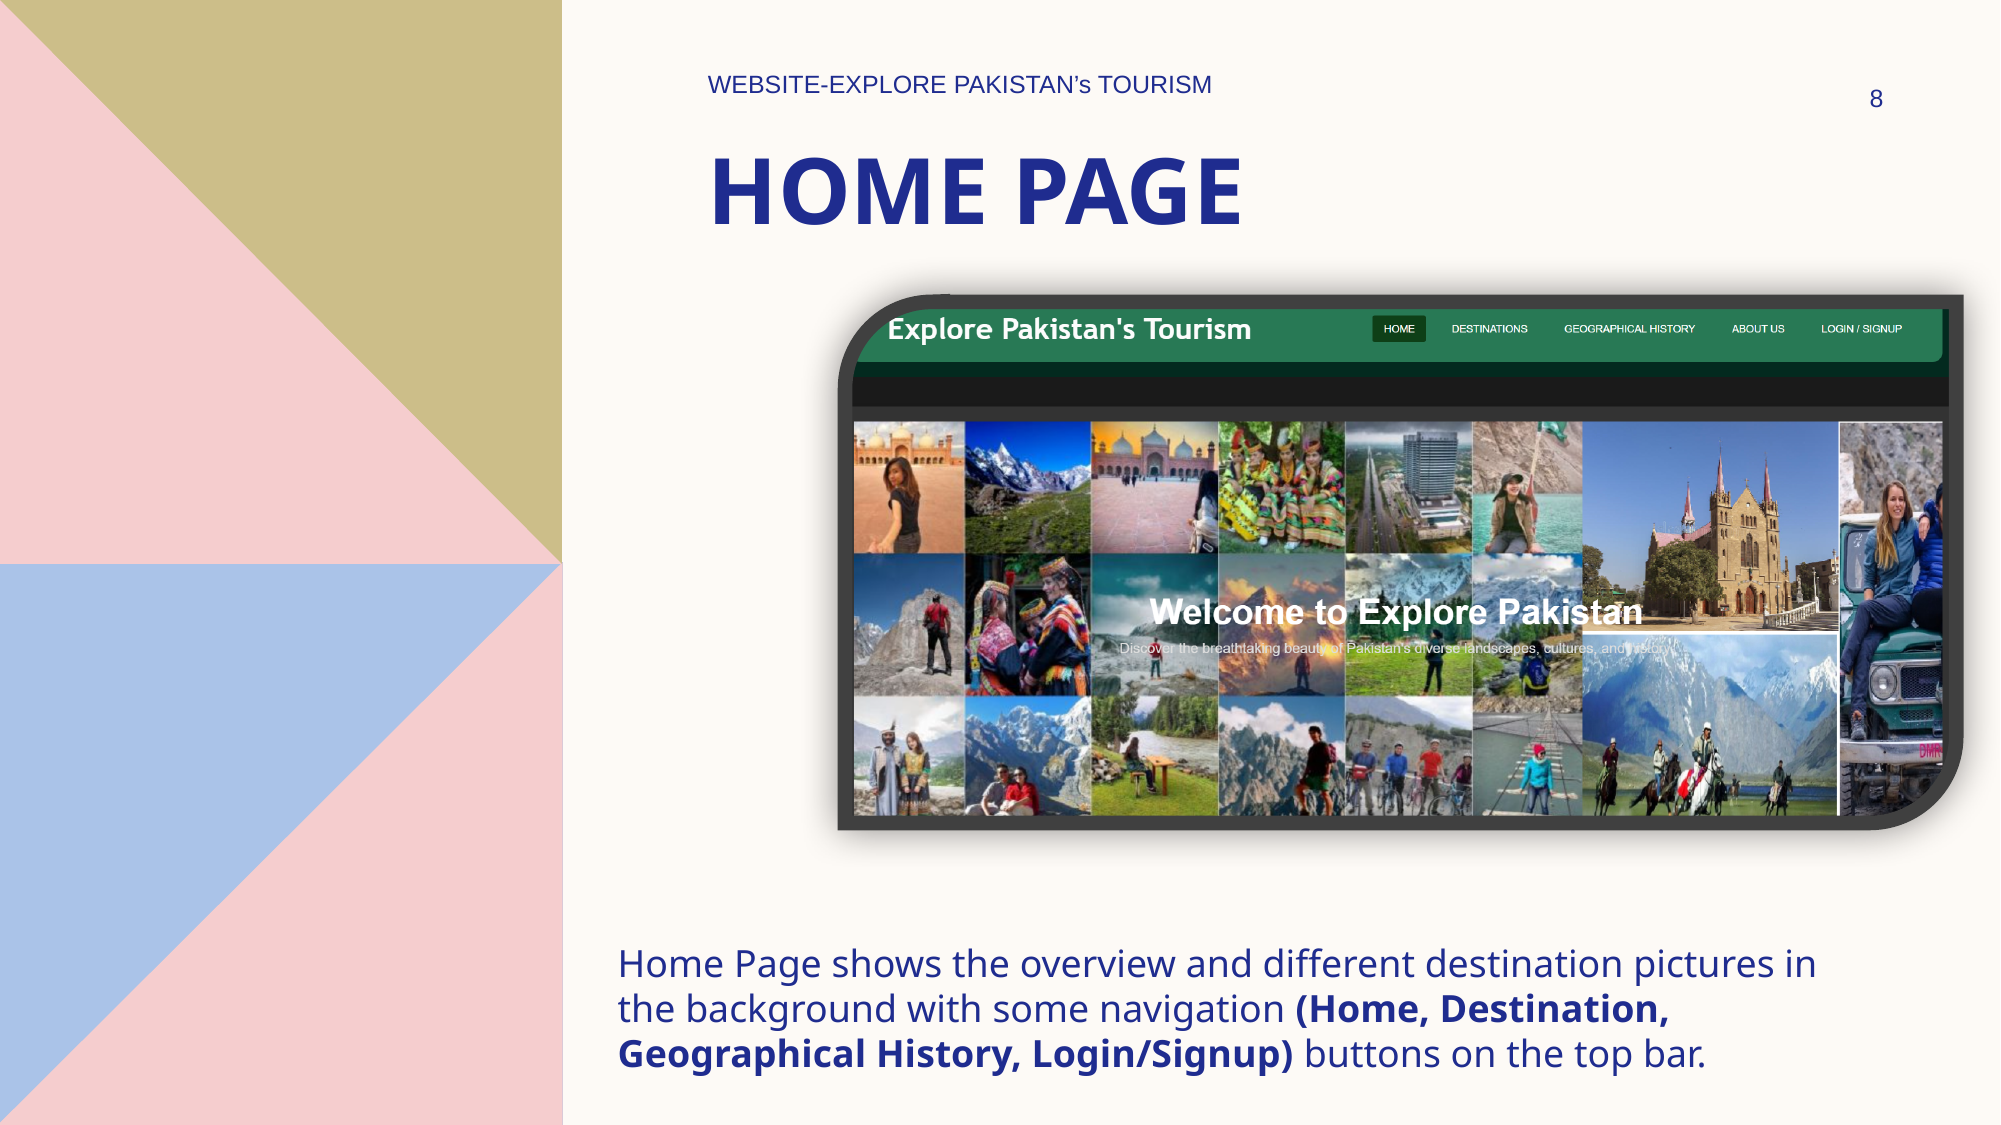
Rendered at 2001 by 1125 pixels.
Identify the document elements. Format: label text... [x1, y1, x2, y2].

footer WEBSITE-EXPLORE PAKISTAN’s TOURISM [693, 61, 1268, 107]
picture [844, 301, 1957, 823]
slide_number 8 [1795, 75, 1958, 120]
title HOME PAGE [693, 125, 1803, 252]
list Home Page shows the overview and different destination pictures in the background with some navigation (Home, Destination, Geographical History, Login/Signup) buttons on the top bar. [602, 932, 1855, 1033]
